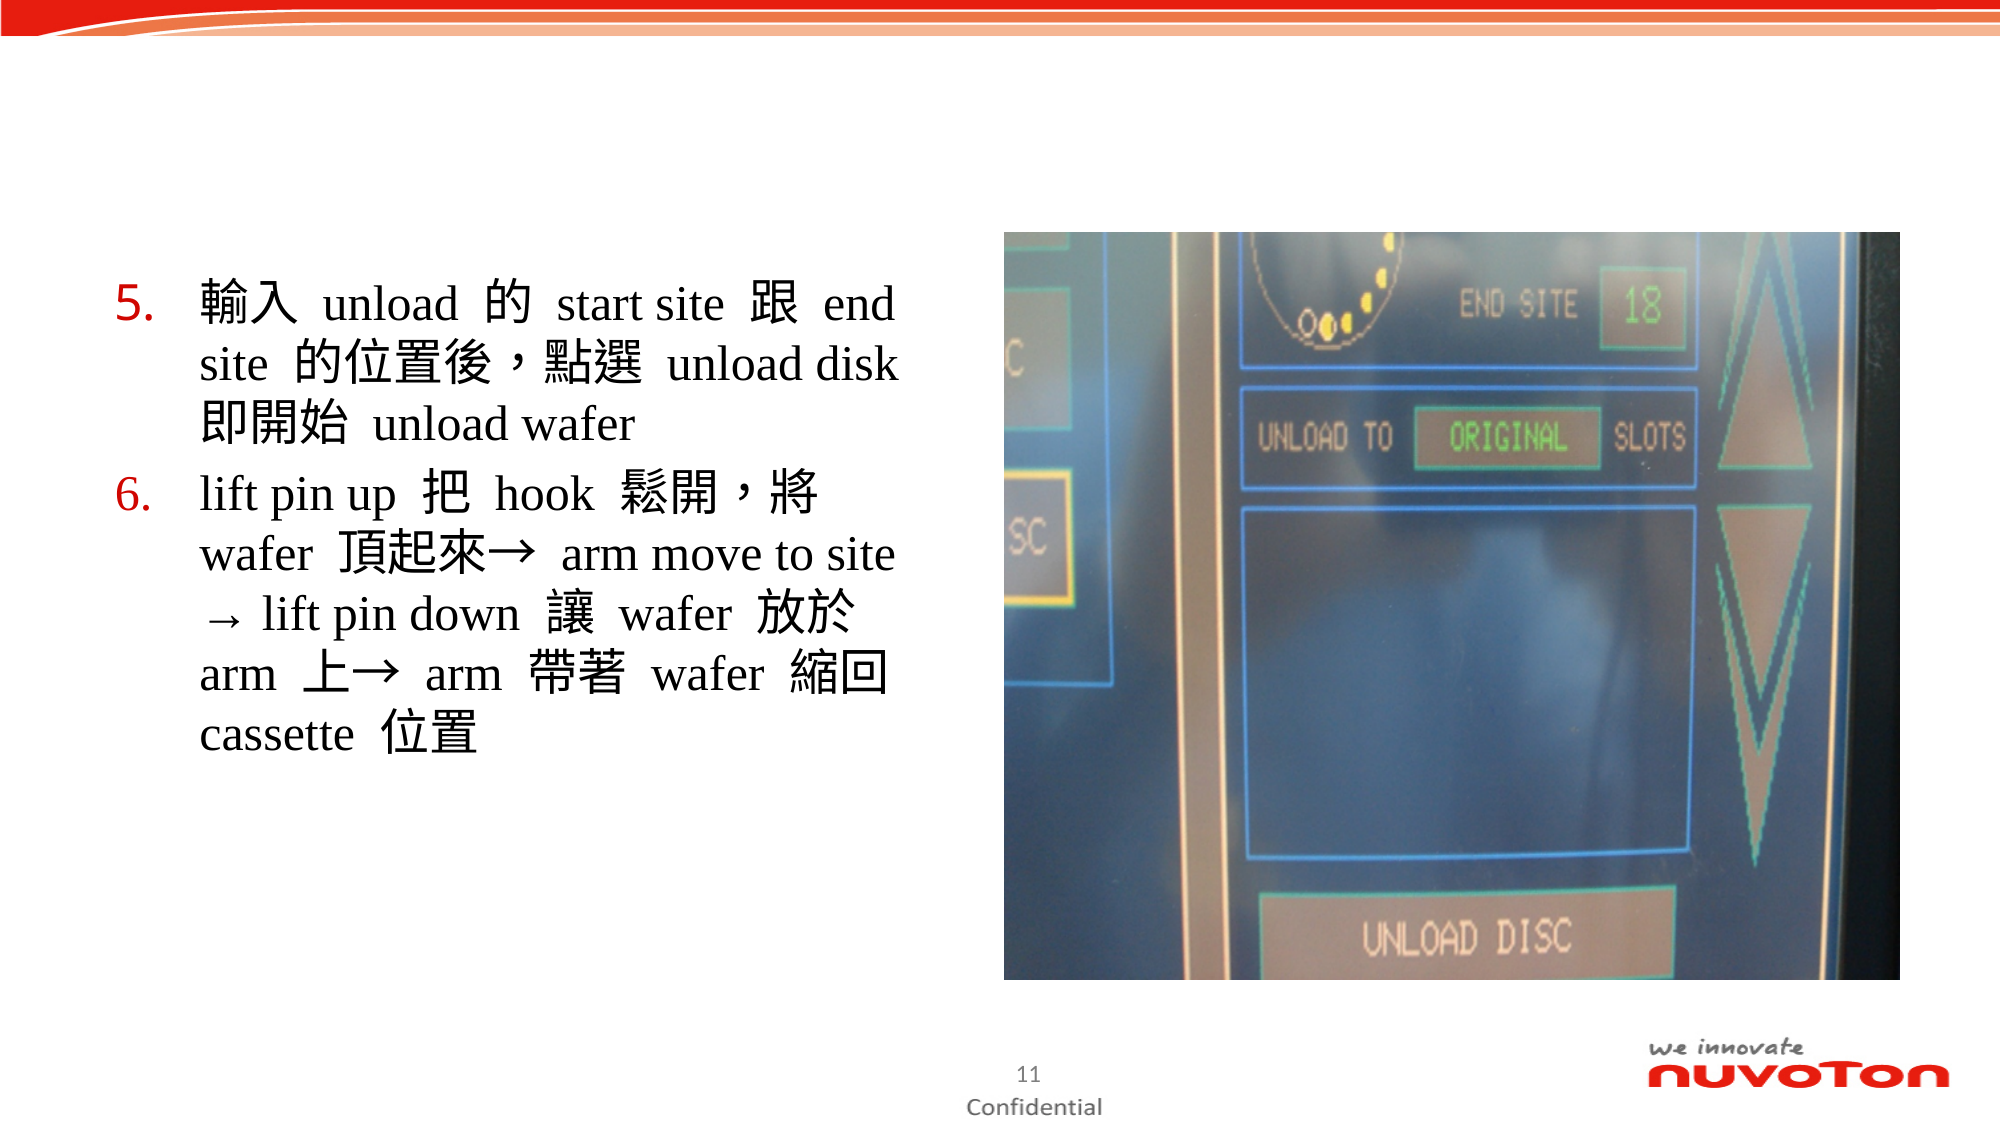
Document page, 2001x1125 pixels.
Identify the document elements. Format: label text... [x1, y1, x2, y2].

list 輸入 unload 的 start site 跟 end site 的位置後，點選 unload disk 即開始 unload wafer lift pin up 把 hook 鬆開，將 wafer 頂起來→ arm move to site → lift pin down 讓 wafer 放於 arm 上→ arm 帶著 wafer 縮回 cassette 位置 [99, 262, 960, 1005]
picture [0, 0, 2000, 1125]
slide_number 11 [795, 1042, 1262, 1103]
